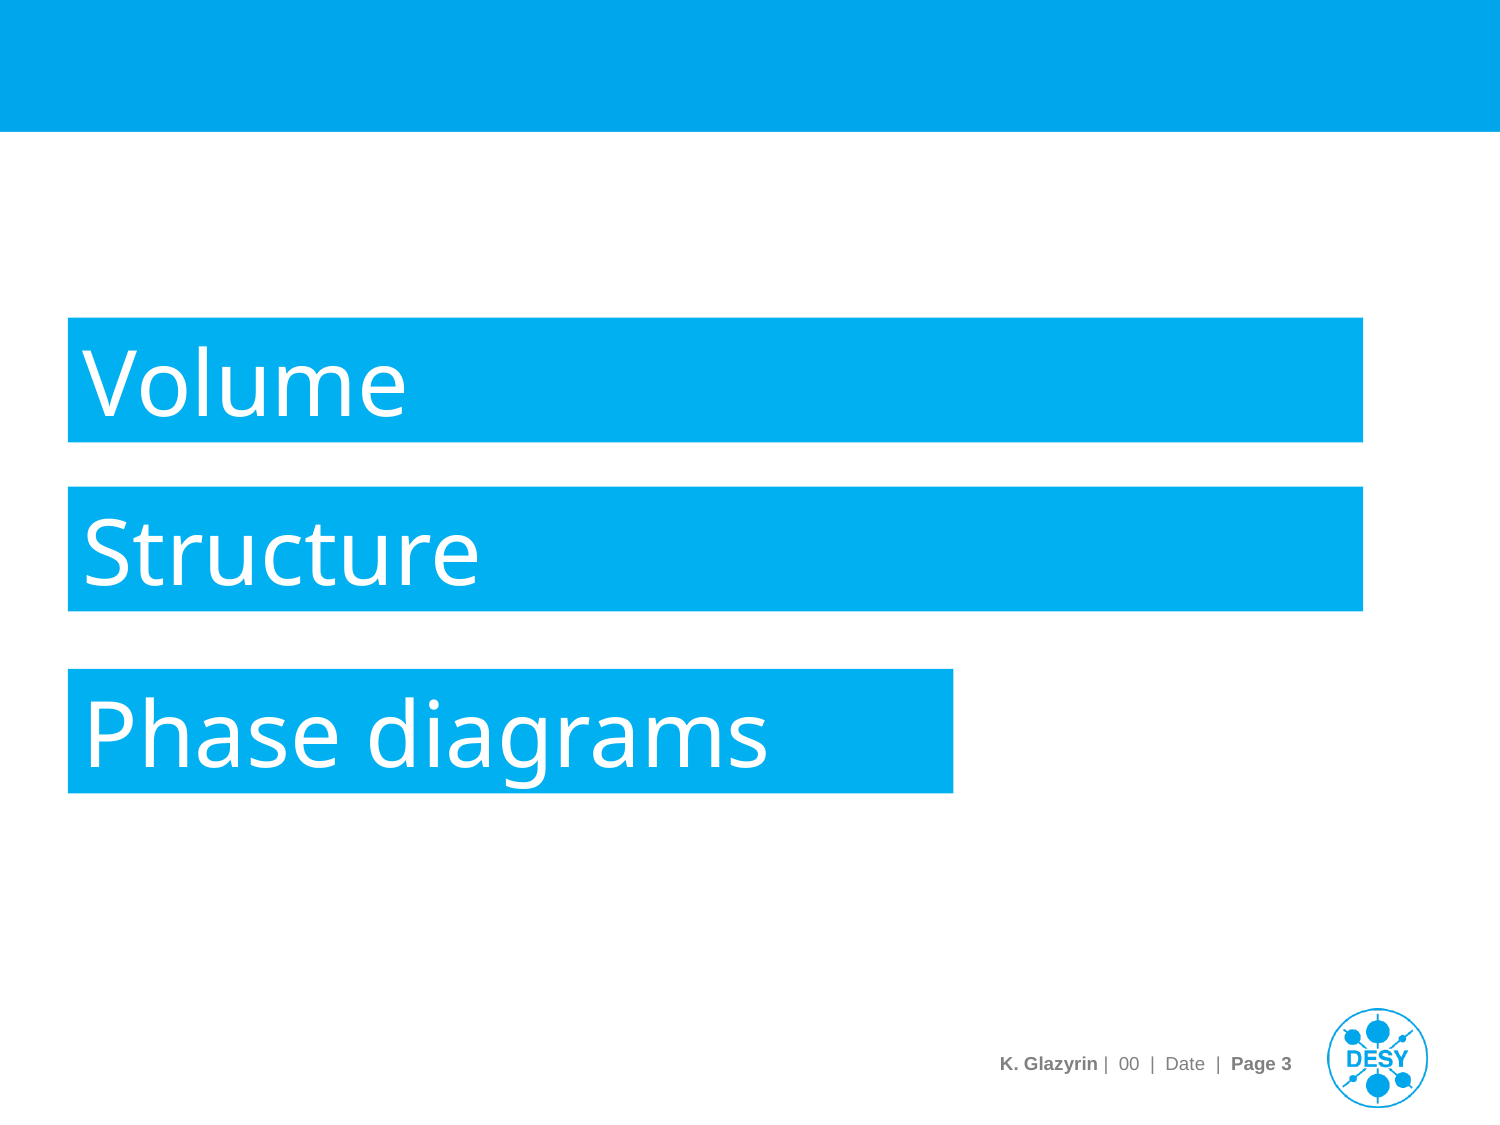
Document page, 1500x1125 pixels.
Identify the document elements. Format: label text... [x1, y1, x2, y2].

picture [1327, 1008, 1368, 1049]
picture [1391, 1071, 1428, 1108]
picture [1330, 1011, 1426, 1106]
picture [1387, 1008, 1428, 1046]
text_box Structure [67, 486, 1364, 612]
text_box Phase diagrams [67, 668, 954, 794]
text_box Volume [67, 317, 1364, 443]
picture [1327, 1068, 1365, 1108]
